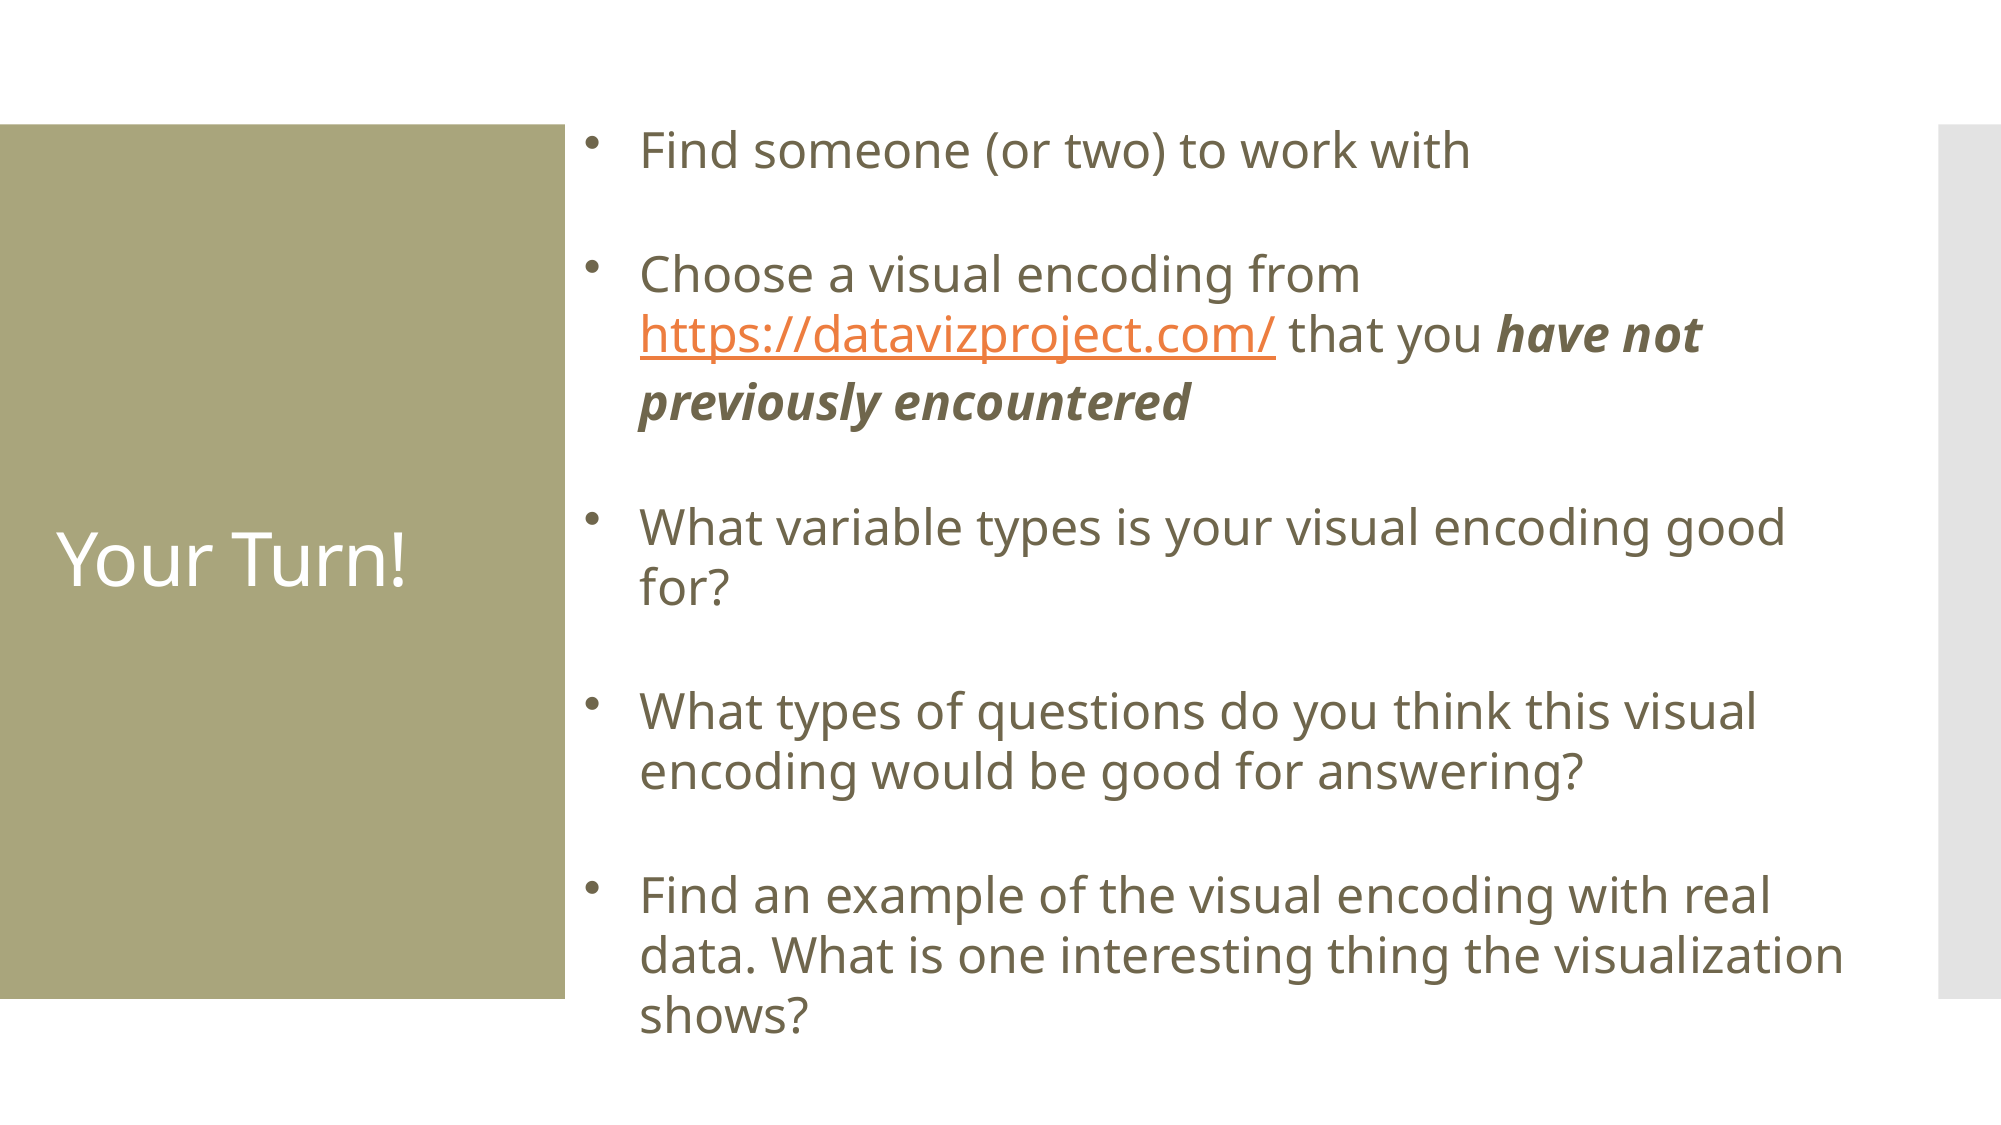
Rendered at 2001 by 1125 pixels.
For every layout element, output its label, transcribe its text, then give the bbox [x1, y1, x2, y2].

text_box Find someone (or two) to work with Choose a visual encoding from https://datavizproject.com/ that you have not previously encountered What variable types is your visual encoding good for? What types of questions do you think this visual encoding would be good for answering? Find an example of the visual encoding with real data. What is one interesting thing the visualization shows? [581, 116, 1880, 1044]
text_box Your Turn! [41, 184, 525, 940]
